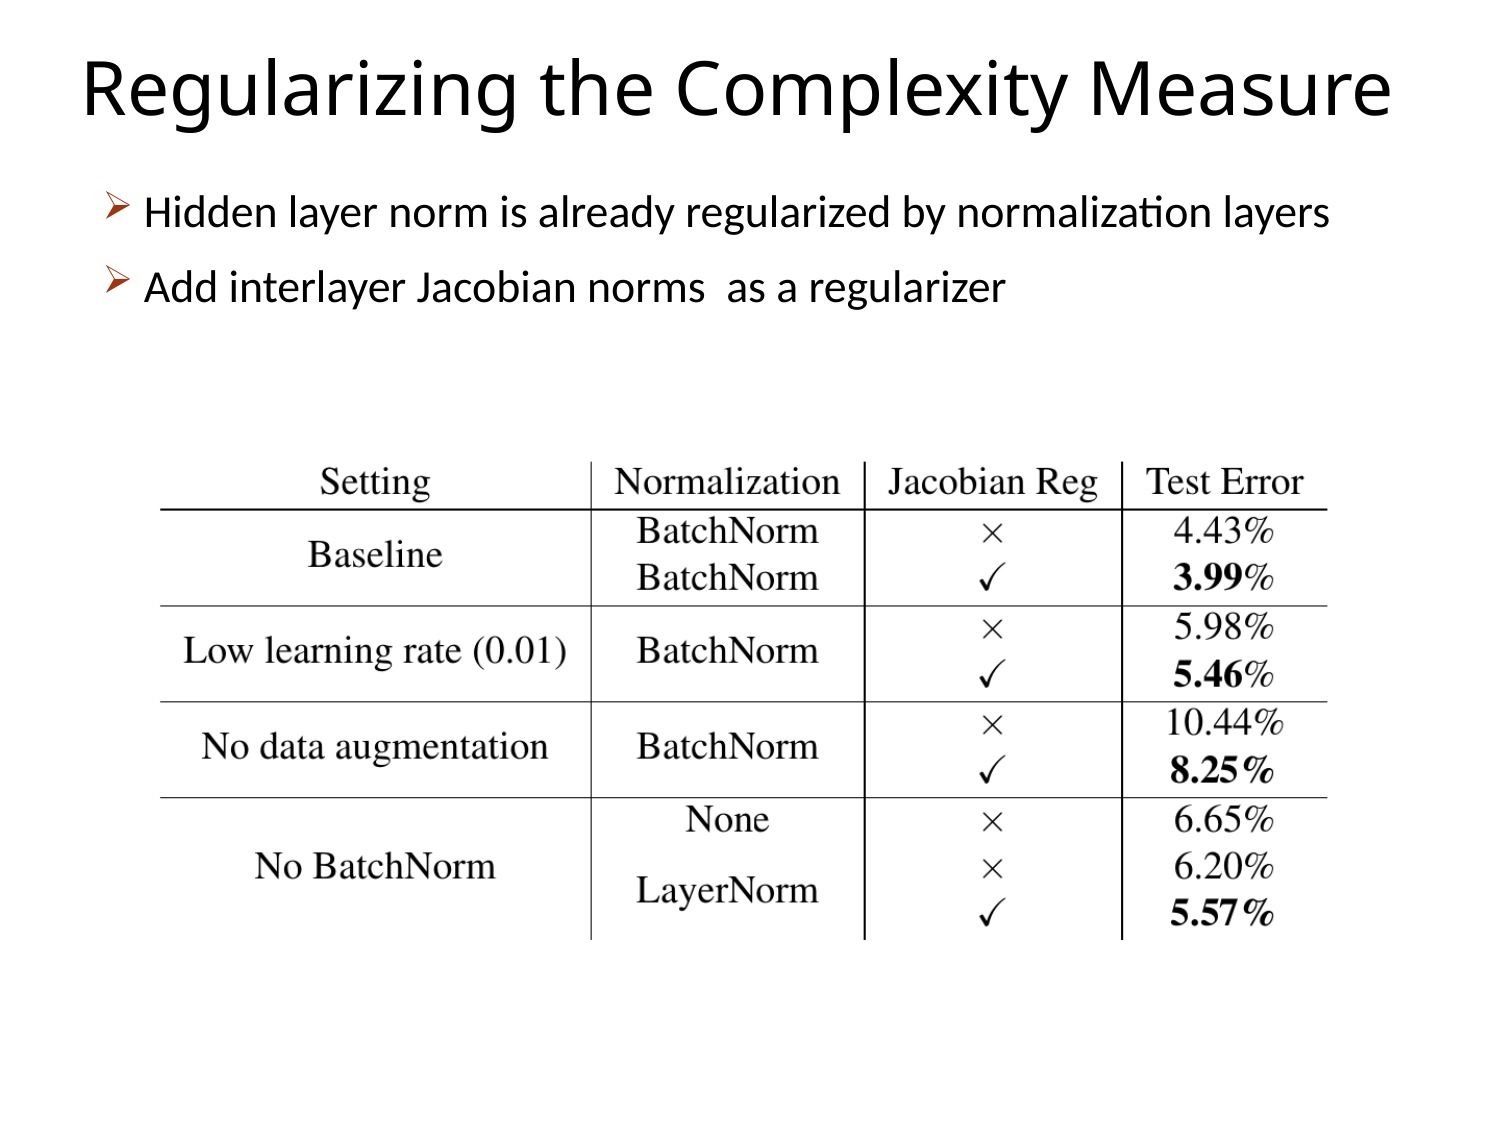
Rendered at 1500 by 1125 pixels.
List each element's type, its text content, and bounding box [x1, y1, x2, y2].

picture [104, 396, 1342, 990]
title Regularizing the Complexity Measure [65, 10, 1471, 172]
